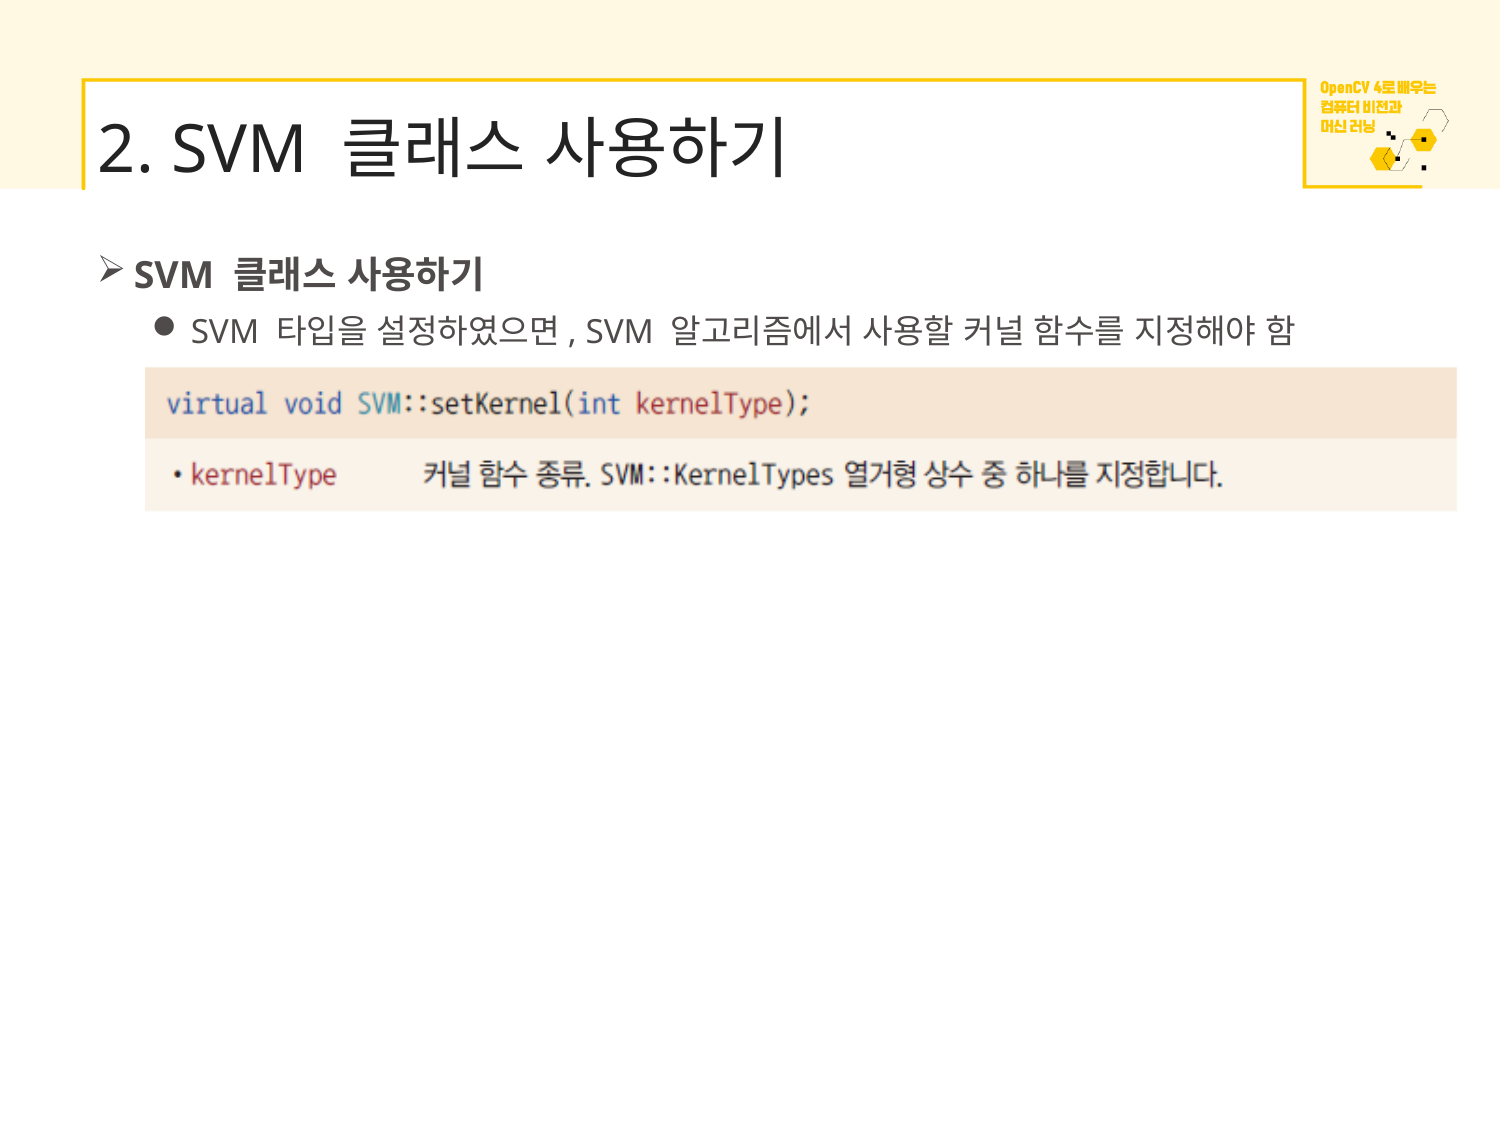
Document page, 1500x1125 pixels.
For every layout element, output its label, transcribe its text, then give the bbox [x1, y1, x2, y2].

picture [0, 0, 1500, 1125]
list SVM 클래스 사용하기 SVM 타입을 설정하였으면, SVM 알고리즘에서 사용할 커널 함수를 지정해야 함 [81, 239, 1412, 1054]
title 2. SVM 클래스 사용하기 [82, 61, 1413, 193]
